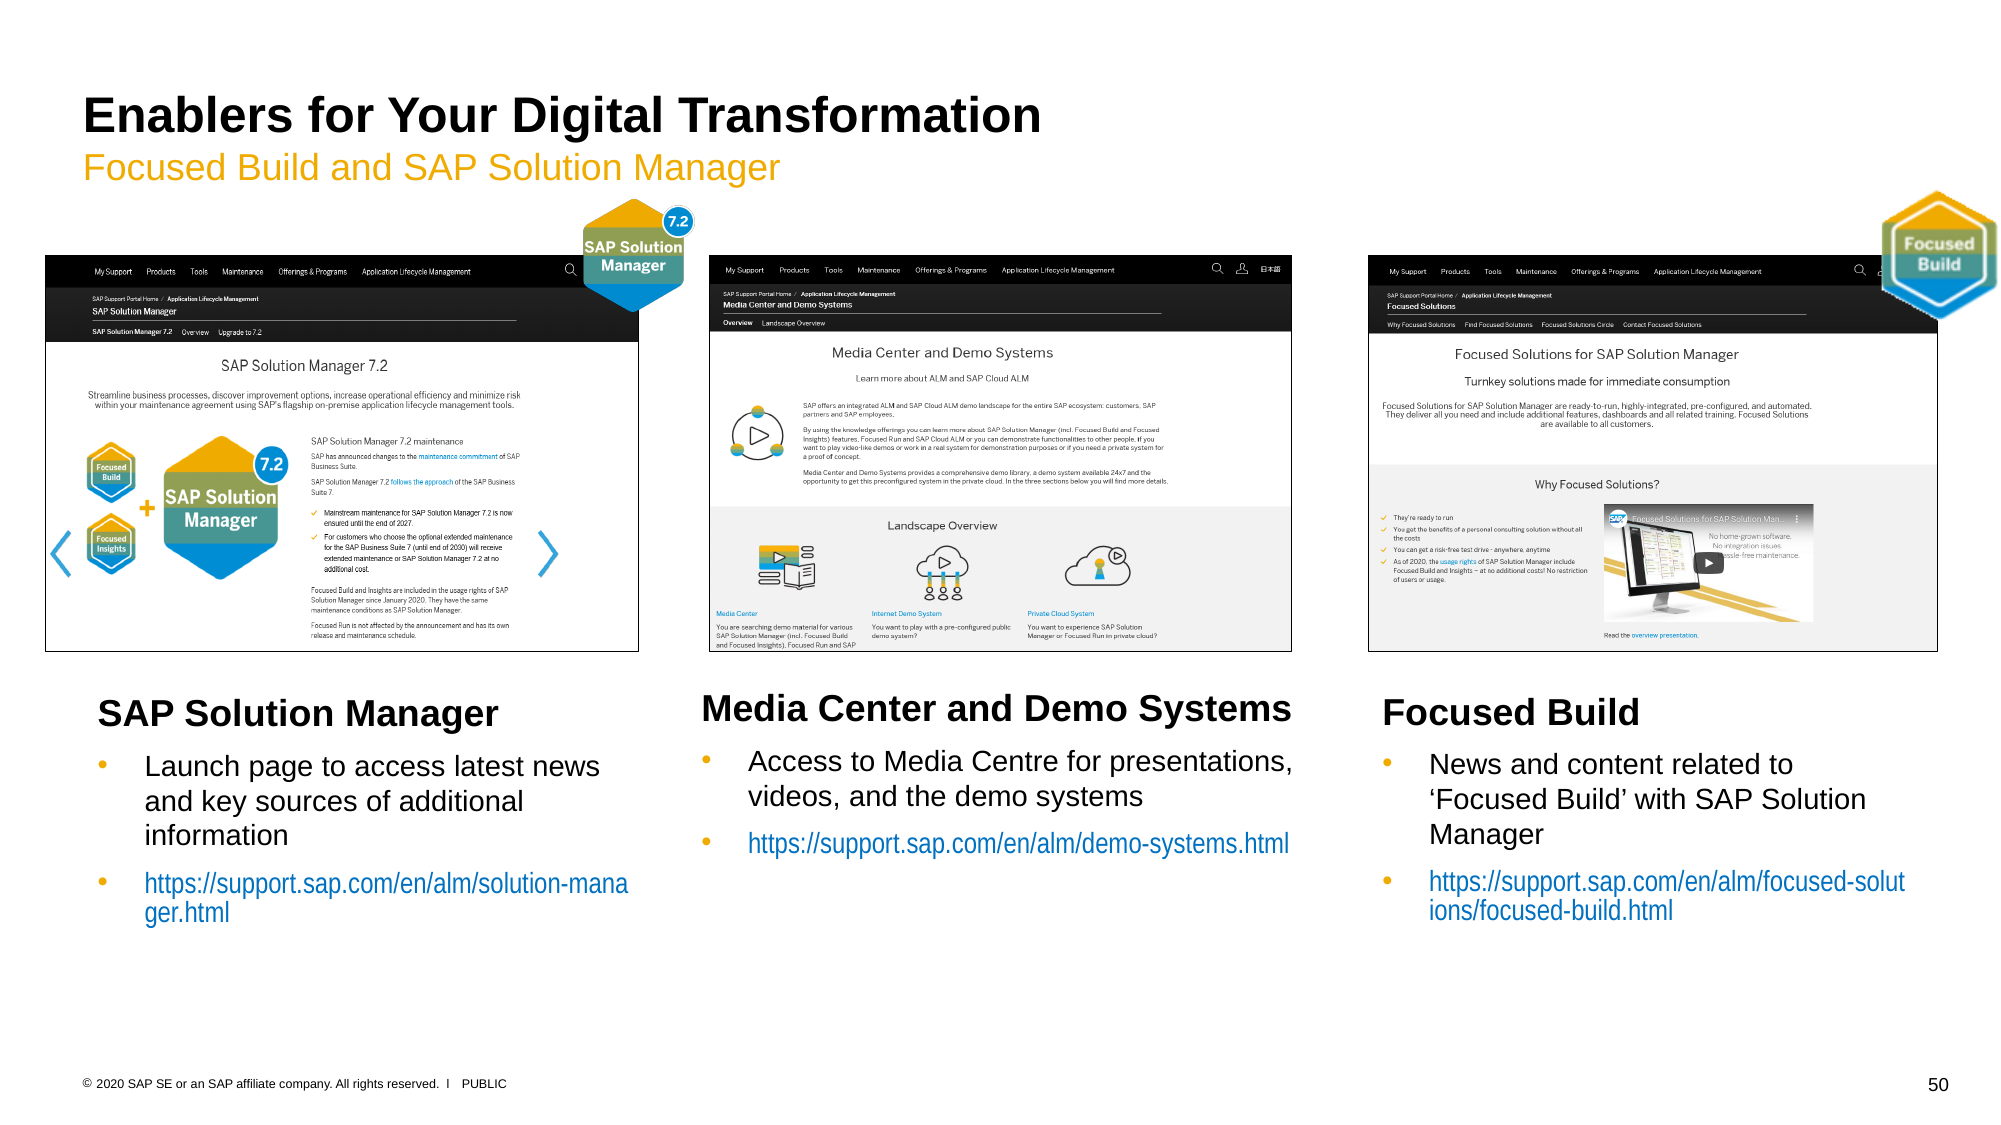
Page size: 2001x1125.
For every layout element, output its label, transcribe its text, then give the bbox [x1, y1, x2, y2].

text_box SAP Solution Manager Launch page to access latest news and key sources of additional information https://support.sap.com/en/alm/solution-manager.html [82, 681, 656, 1006]
picture [45, 198, 701, 652]
text_box Focused Build News and content related to ‘Focused Build’ with SAP Solution Manager https://support.sap.com/en/alm/focused-solutions/focused-build.html [1367, 680, 1926, 1104]
text_box Media Center and Demo Systems Access to Media Centre for presentations, videos, and the demo systems https://support.sap.com/en/alm/demo-systems.html [686, 676, 1325, 1100]
picture [708, 254, 1292, 652]
title Enablers for Your Digital Transformation Focused Build and SAP Solution Manager [82, 82, 1918, 189]
picture [1368, 183, 2001, 652]
